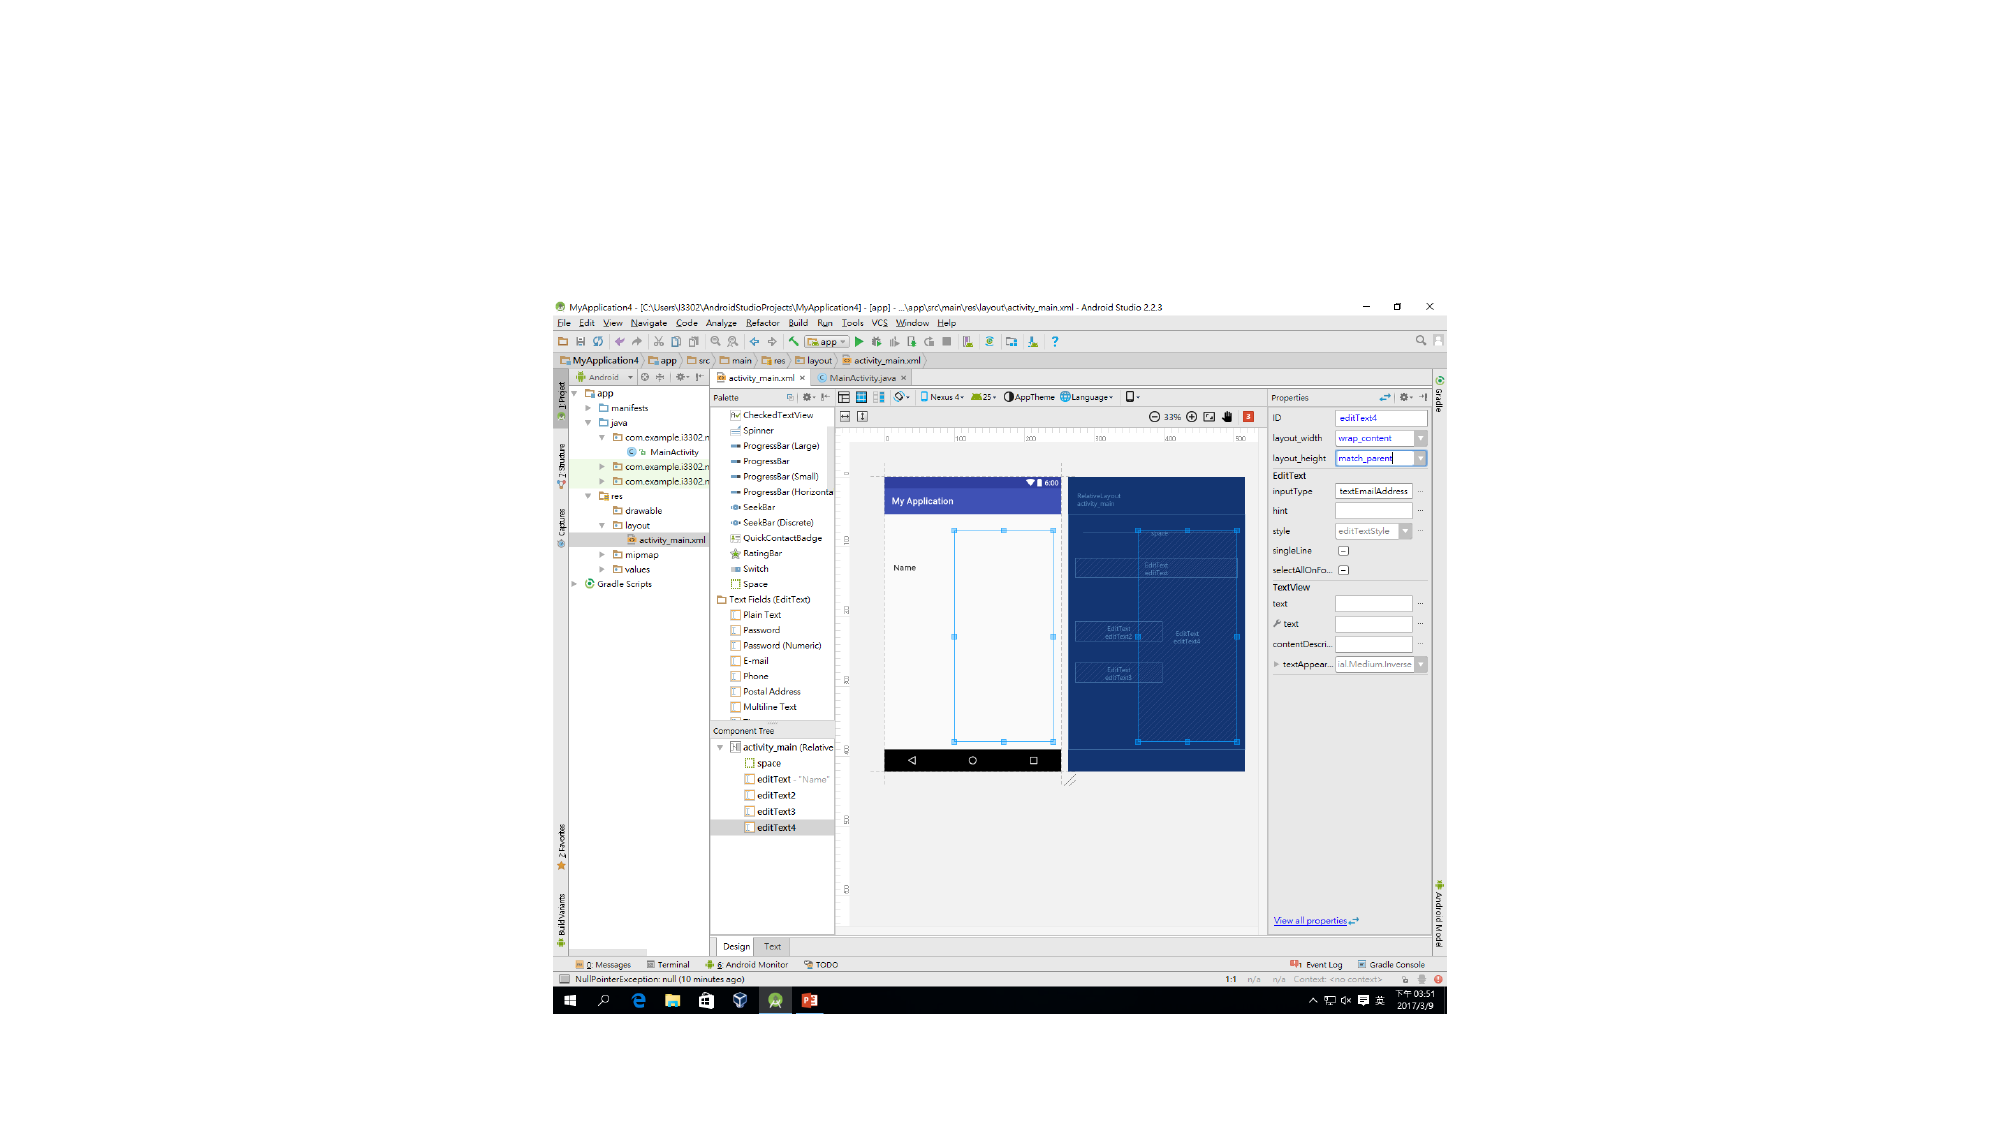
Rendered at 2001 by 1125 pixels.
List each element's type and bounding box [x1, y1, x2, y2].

list [553, 299, 1447, 1014]
